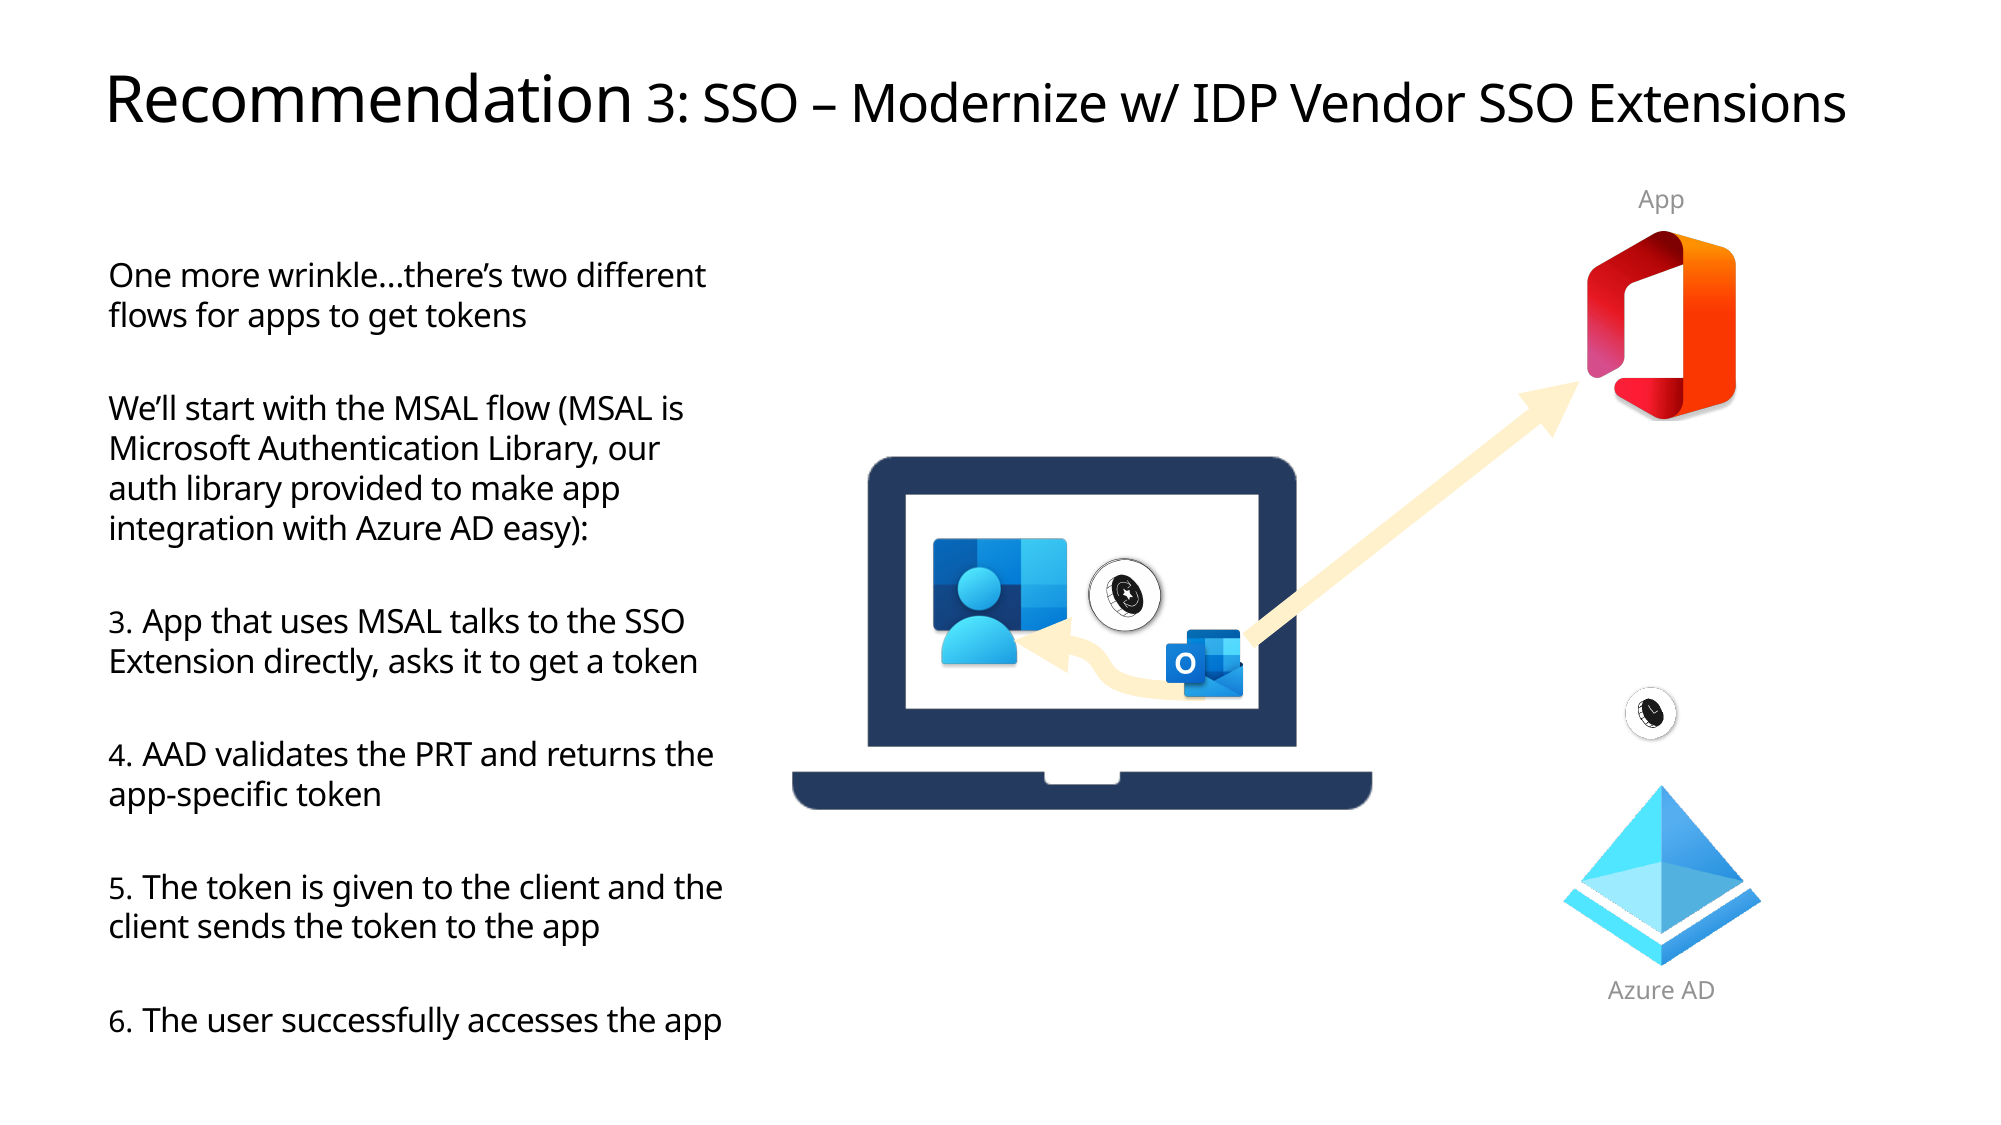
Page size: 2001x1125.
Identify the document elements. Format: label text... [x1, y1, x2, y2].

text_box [1013, 640, 1161, 692]
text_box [1480, 779, 1844, 1010]
list One more wrinkle…there’s two different flows for apps to get tokens We’ll start with the MSAL flow (MSAL is Microsoft Authentication Library, our auth library provided to make app integration with Azure AD easy): App that uses MSAL talks to the SSO Extension directly, asks it to get a token AAD validates the PRT and returns the app-specific token The token is given to the client and the client sends the token to the app The user successfully accesses the app [108, 254, 729, 1078]
picture [1619, 682, 1683, 746]
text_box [1248, 380, 1580, 642]
title Recommendation 3: SSO – Modernize w/ IDP Vendor SSO Extensions [104, 57, 1896, 186]
picture [779, 331, 1385, 936]
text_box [1492, 179, 1832, 421]
